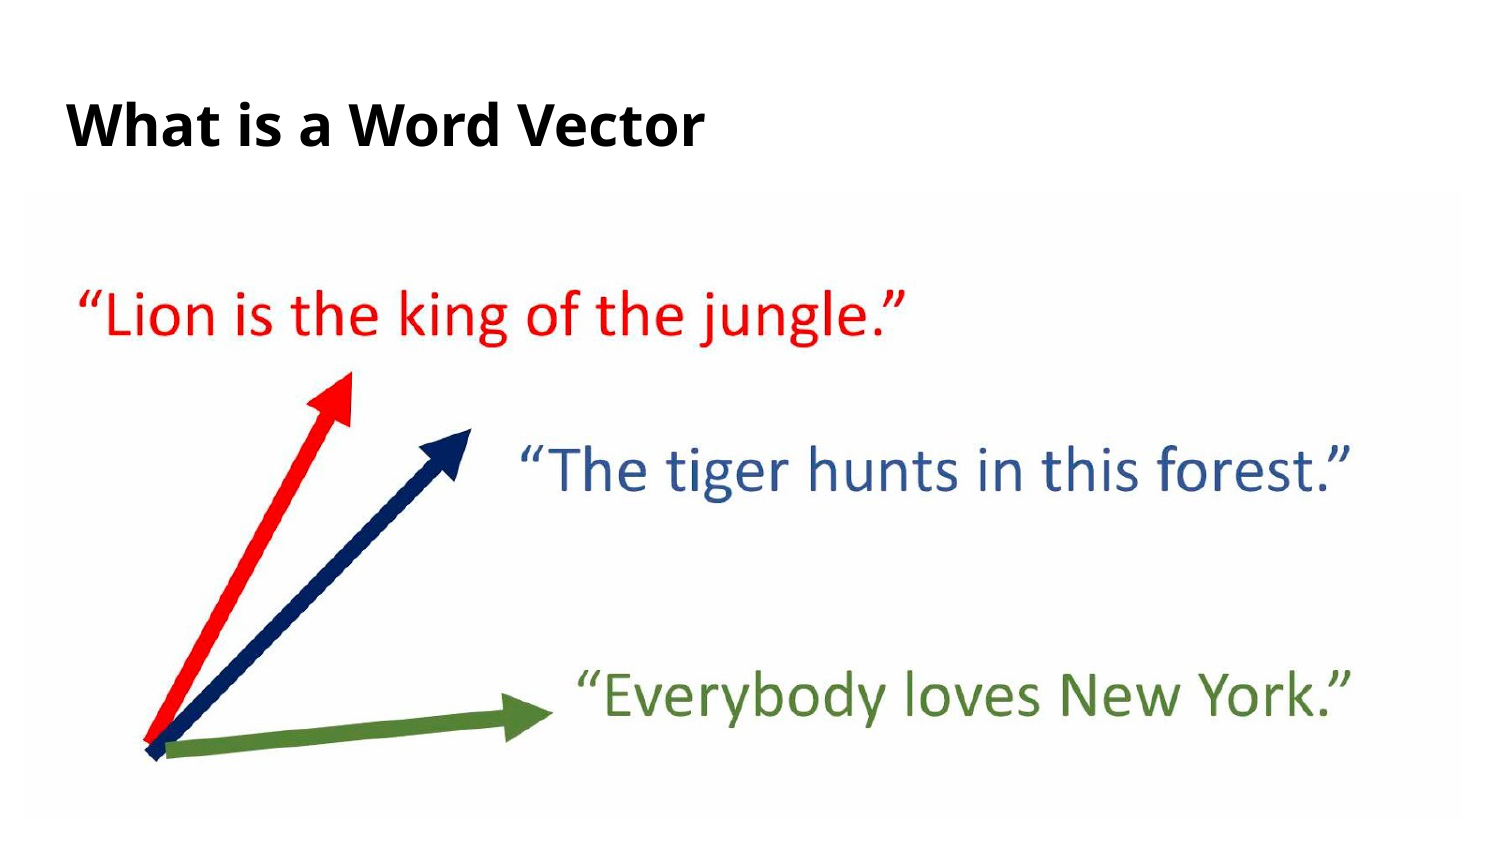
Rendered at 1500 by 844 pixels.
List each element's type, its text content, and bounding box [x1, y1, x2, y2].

title What is a Word Vector [51, 72, 1449, 167]
picture [24, 191, 1462, 819]
